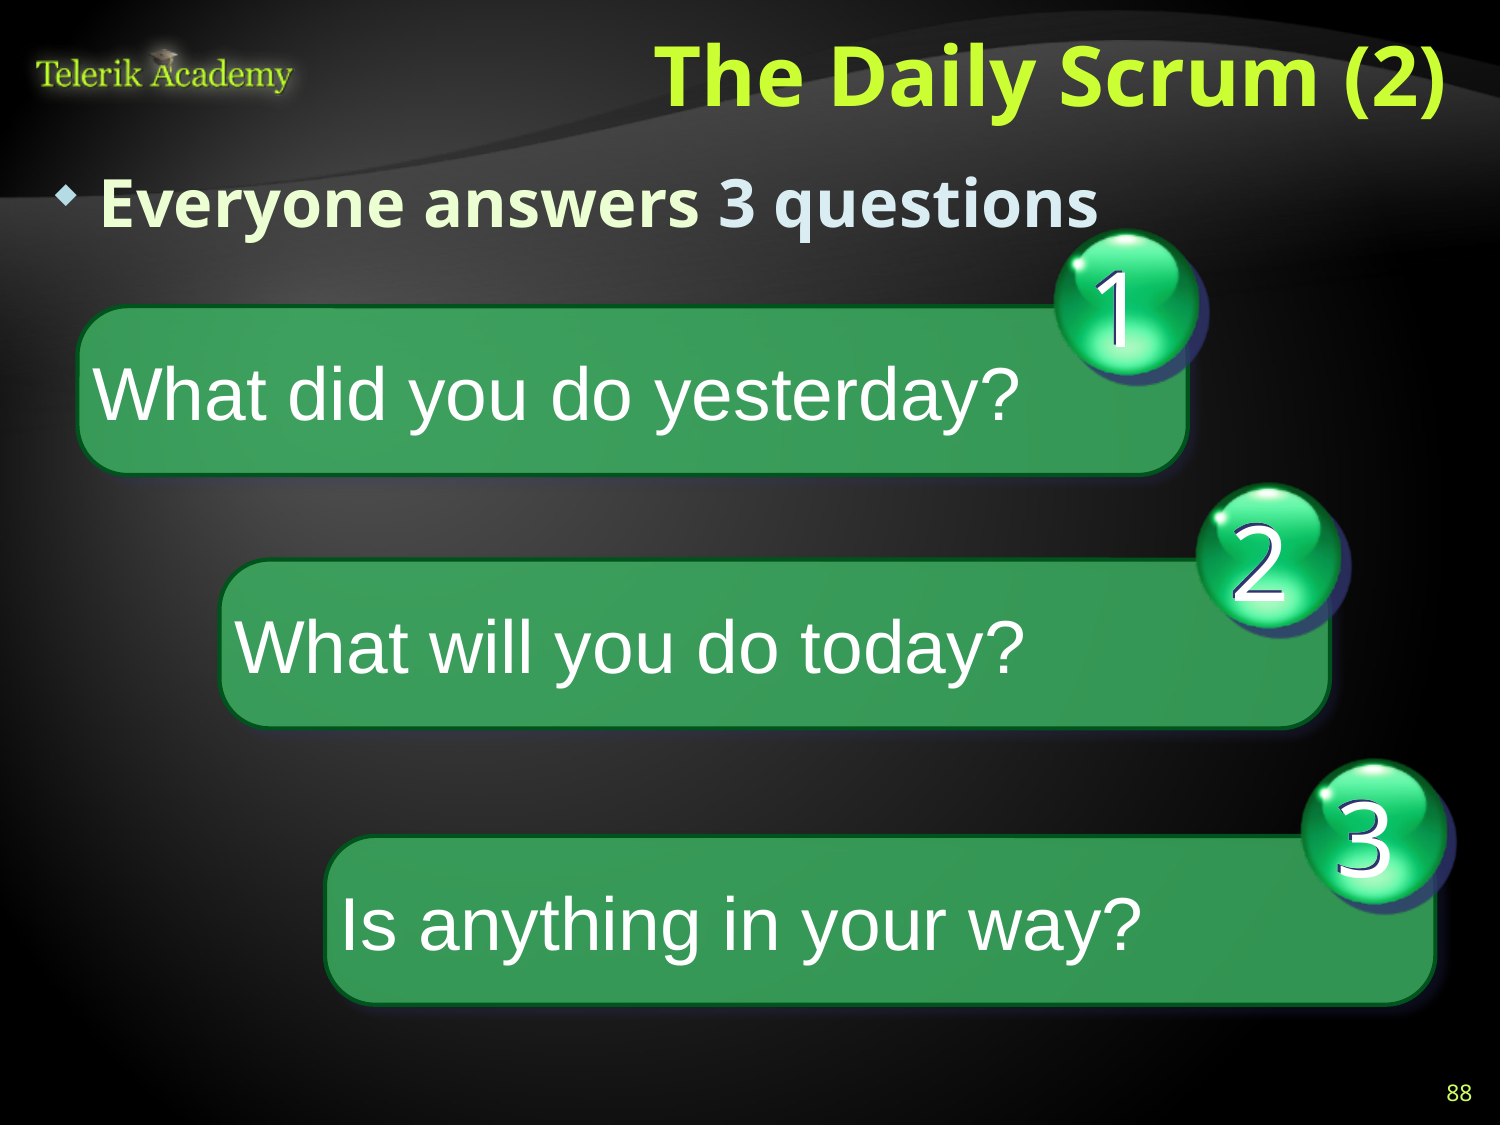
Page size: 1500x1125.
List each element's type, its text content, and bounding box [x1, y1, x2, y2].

picture [0, 0, 1500, 1125]
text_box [77, 224, 1205, 476]
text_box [219, 478, 1347, 729]
title The Daily Scrum (2) [300, 12, 1463, 149]
list Everyone answers 3 questions [37, 149, 1463, 1100]
slide_number 88 [1412, 1074, 1488, 1113]
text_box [324, 754, 1453, 1005]
